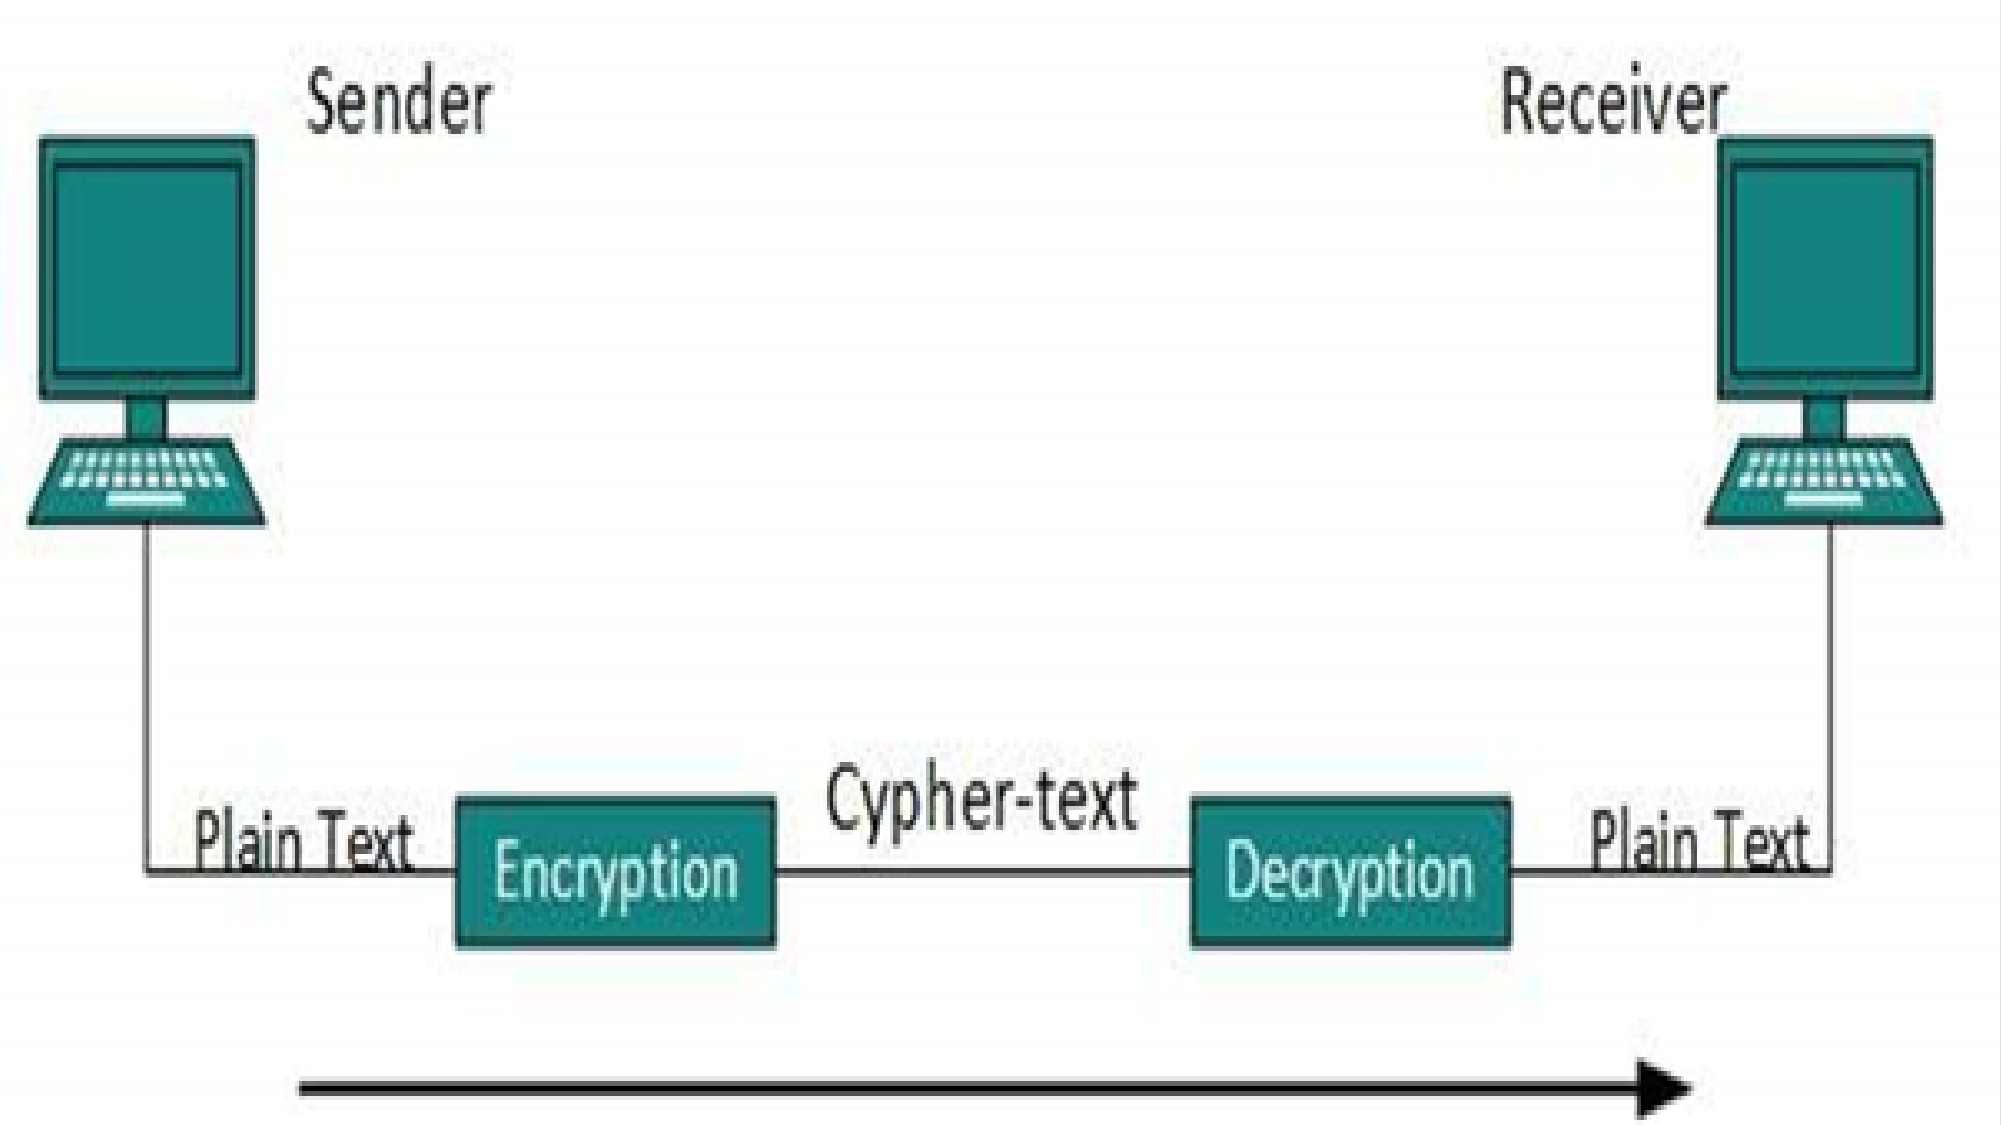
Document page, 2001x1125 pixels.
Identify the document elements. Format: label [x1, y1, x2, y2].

list [0, 0, 2000, 1125]
